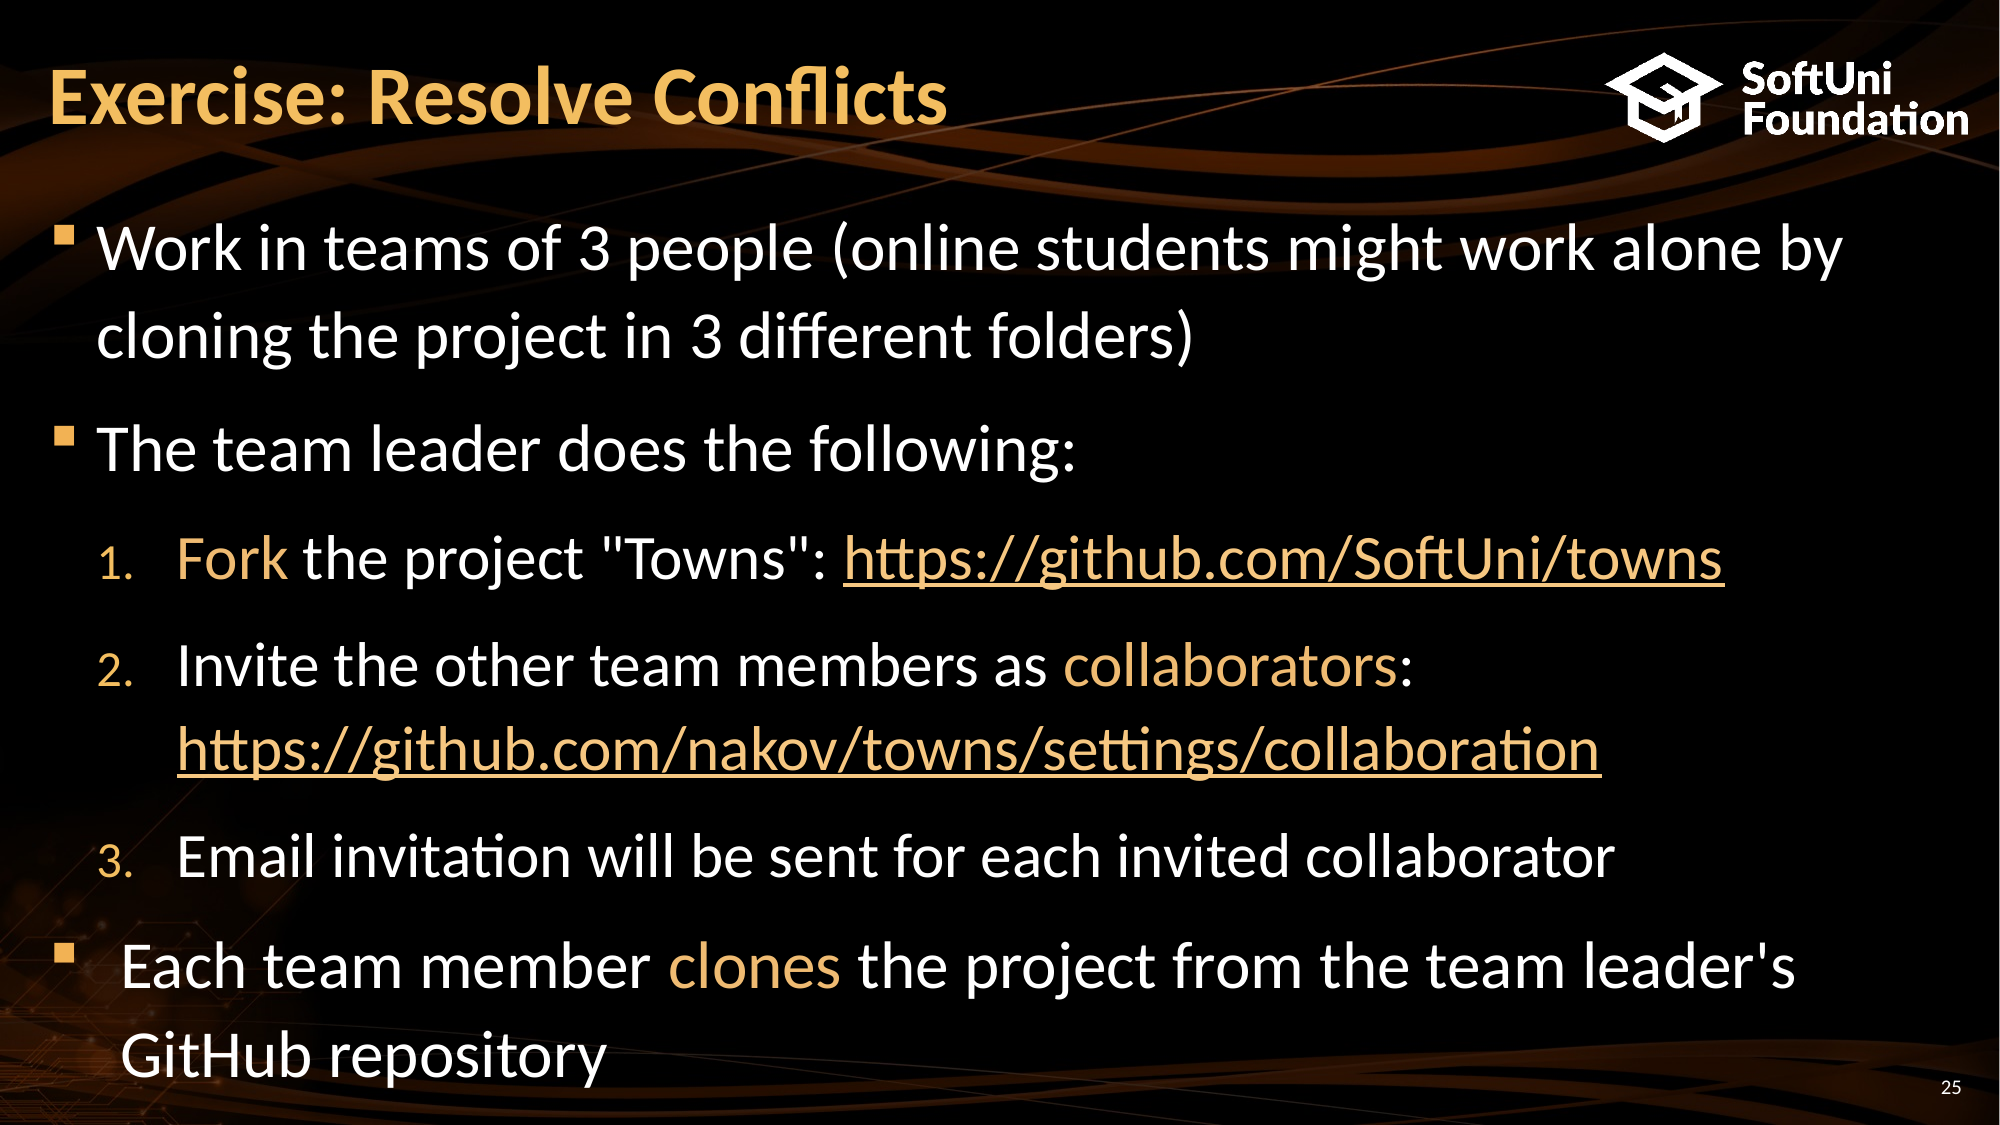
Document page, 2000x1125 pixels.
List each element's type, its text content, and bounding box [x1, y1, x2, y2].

list Work in teams of 3 people (online students might work alone by cloning the project in 3 different folders) The team leader does the following: Fork the project "Towns": https://github.com/SoftUni/towns Invite the other team members as collaborators: https://github.com/nakov/towns/settings/collaboration Email invitation will be sent for each invited collaborator Each team member clones the project from the team leader's GitHub repository [31, 188, 1968, 1103]
title Exercise: Resolve Conflicts [30, 6, 1602, 189]
picture [0, 0, 2000, 1125]
